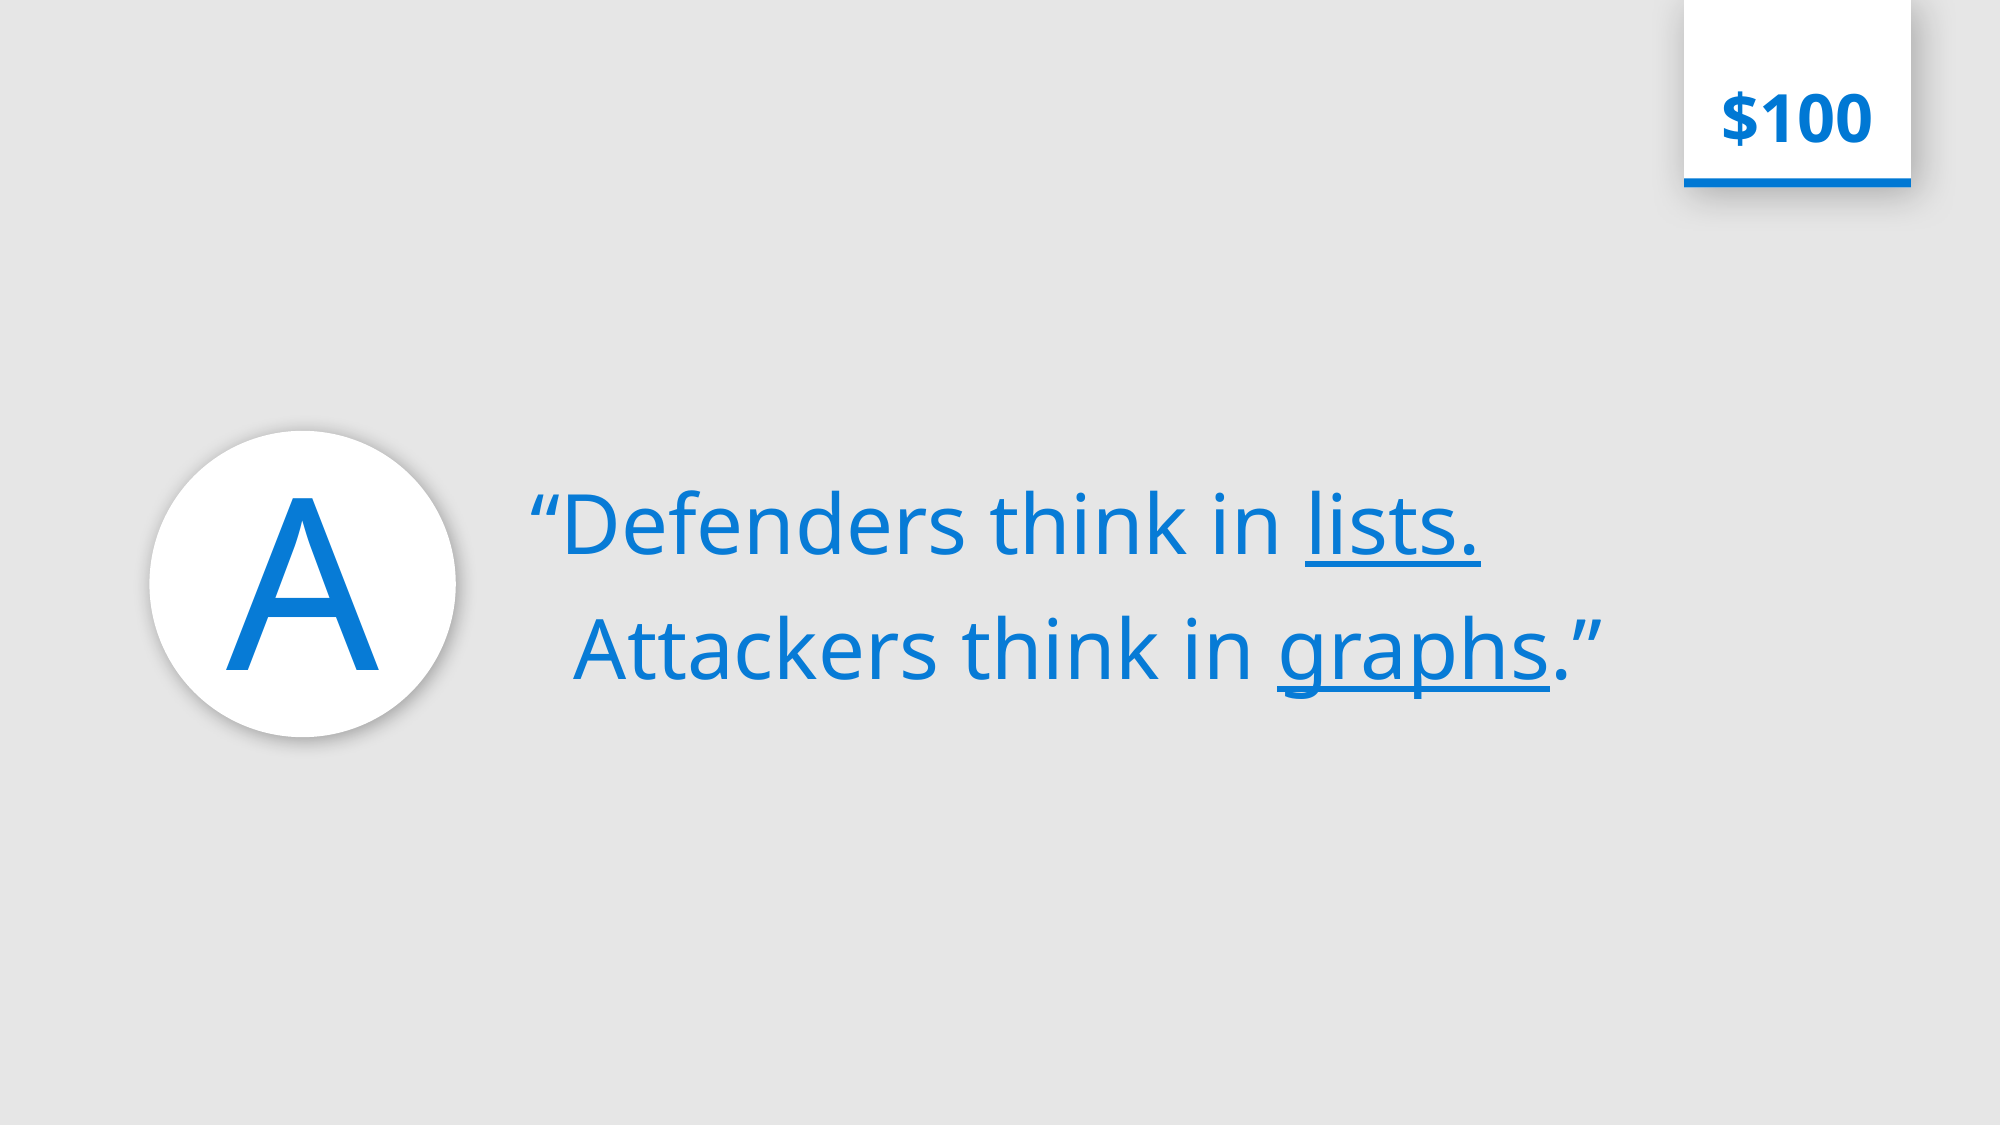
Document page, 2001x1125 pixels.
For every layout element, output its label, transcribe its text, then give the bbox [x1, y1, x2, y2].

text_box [1683, 0, 1912, 188]
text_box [149, 430, 456, 738]
text_box “Defenders think in lists. Attackers think in graphs.” [515, 463, 1963, 929]
